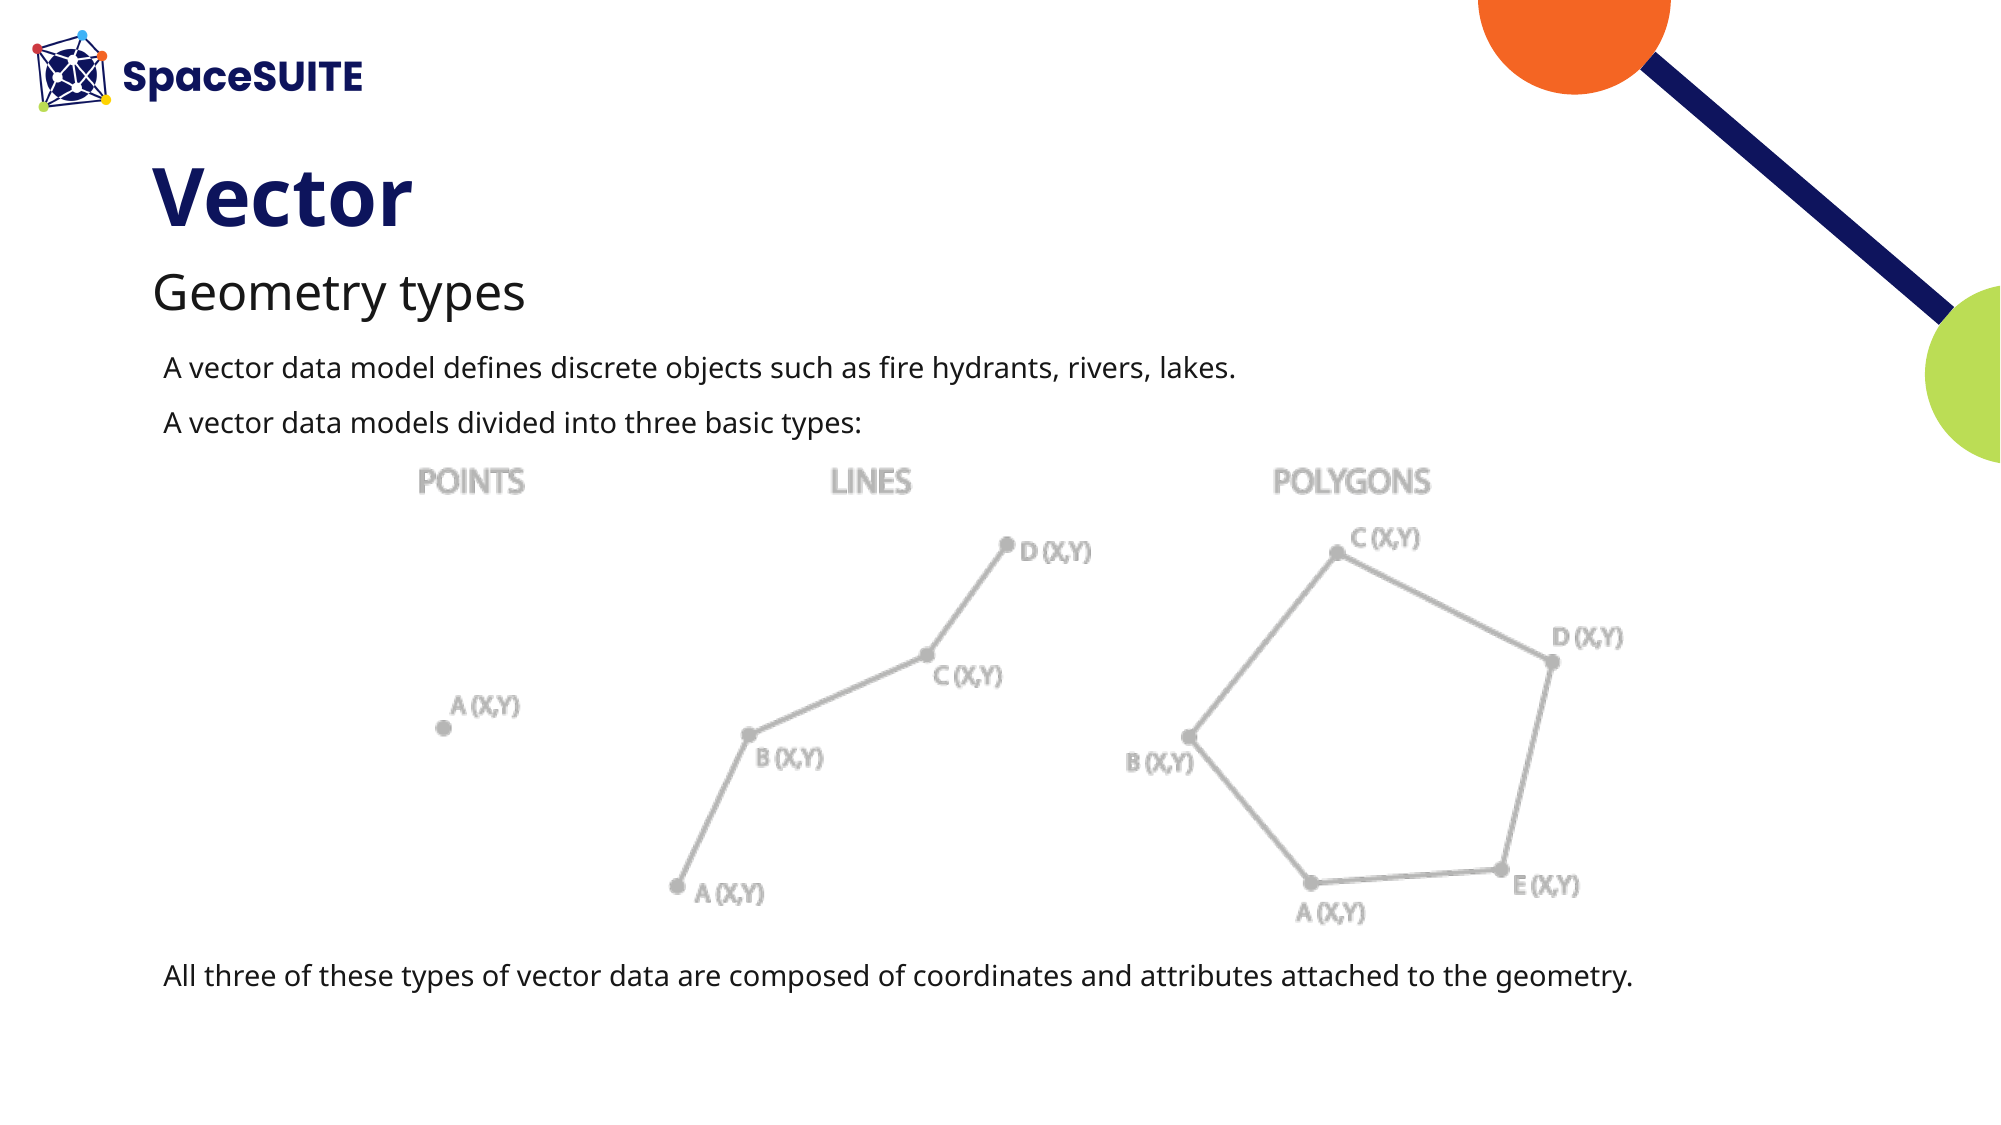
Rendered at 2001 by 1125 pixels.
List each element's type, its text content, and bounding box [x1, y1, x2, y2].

picture [416, 462, 1624, 926]
list Geometry types [137, 252, 1521, 340]
list A vector data model defines discrete objects such as fire hydrants, rivers, lakes. A vector data models divided into three basic types: All three of these types of vector data are composed of coordinates and attributes attached to the geometry. [148, 341, 1852, 1002]
title Vector [137, 138, 1672, 251]
picture [32, 30, 362, 112]
